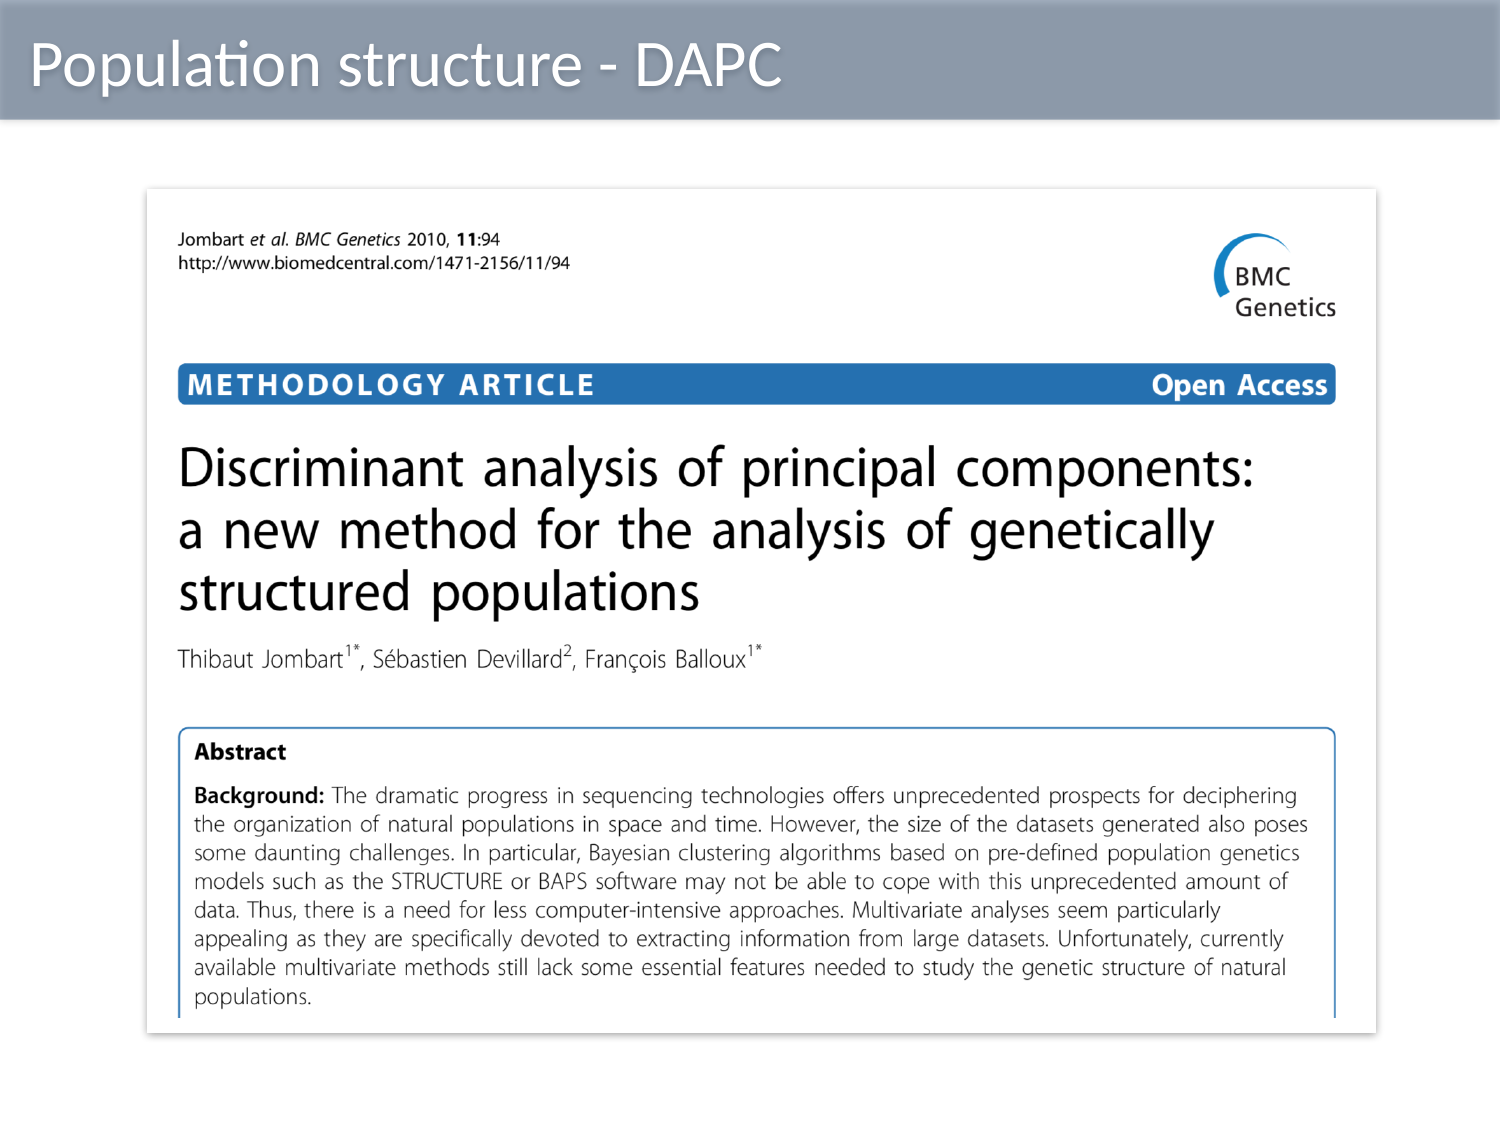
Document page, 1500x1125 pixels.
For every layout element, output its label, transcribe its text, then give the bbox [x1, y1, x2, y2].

picture [161, 202, 1362, 1019]
text_box Population structure - DAPC [0, 0, 1500, 120]
